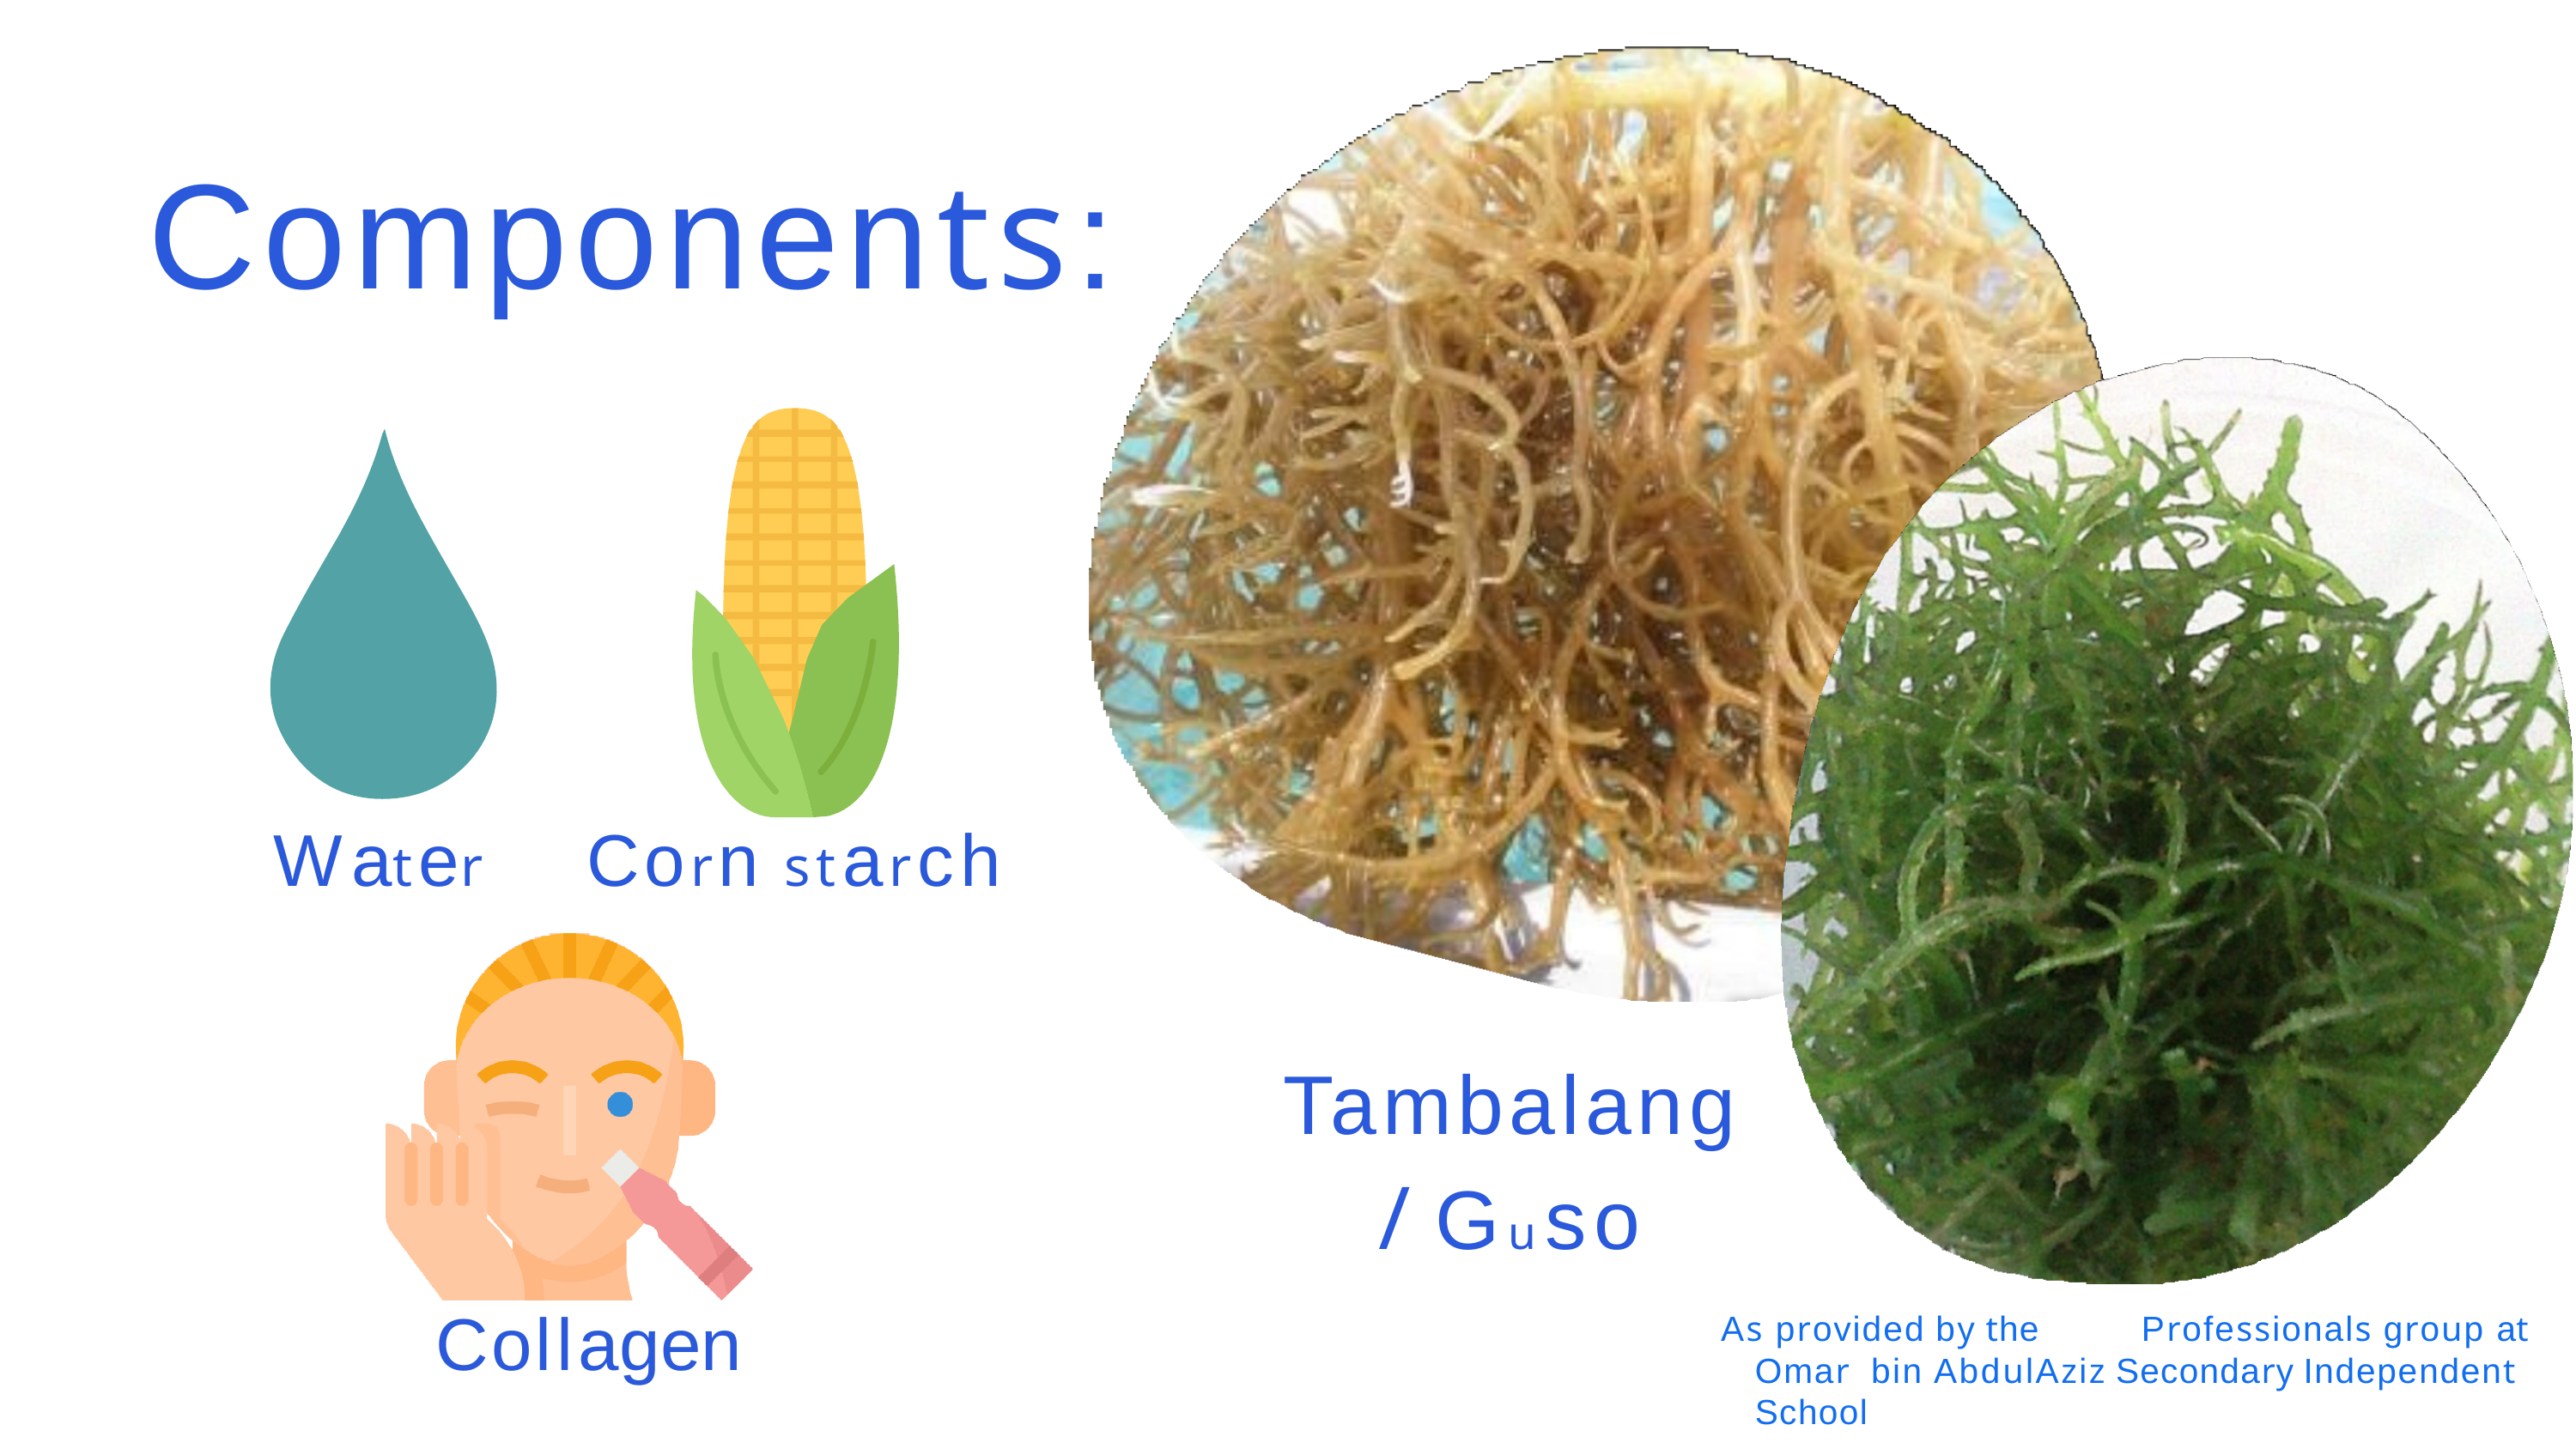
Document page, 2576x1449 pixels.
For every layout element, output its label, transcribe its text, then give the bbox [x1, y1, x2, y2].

text_box [386, 933, 753, 1300]
text_box Tambalang / Guso As provided by the Professionals group at Omar bin AbdulAziz Secondary Independent School [1273, 1292, 2531, 1432]
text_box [691, 408, 900, 818]
text_box [270, 428, 497, 799]
text_box Water [271, 810, 495, 901]
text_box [1085, 40, 2573, 1284]
text_box Collagen [434, 1295, 748, 1385]
text_box Corn starch [585, 810, 1006, 901]
title Components: [146, 136, 1081, 382]
